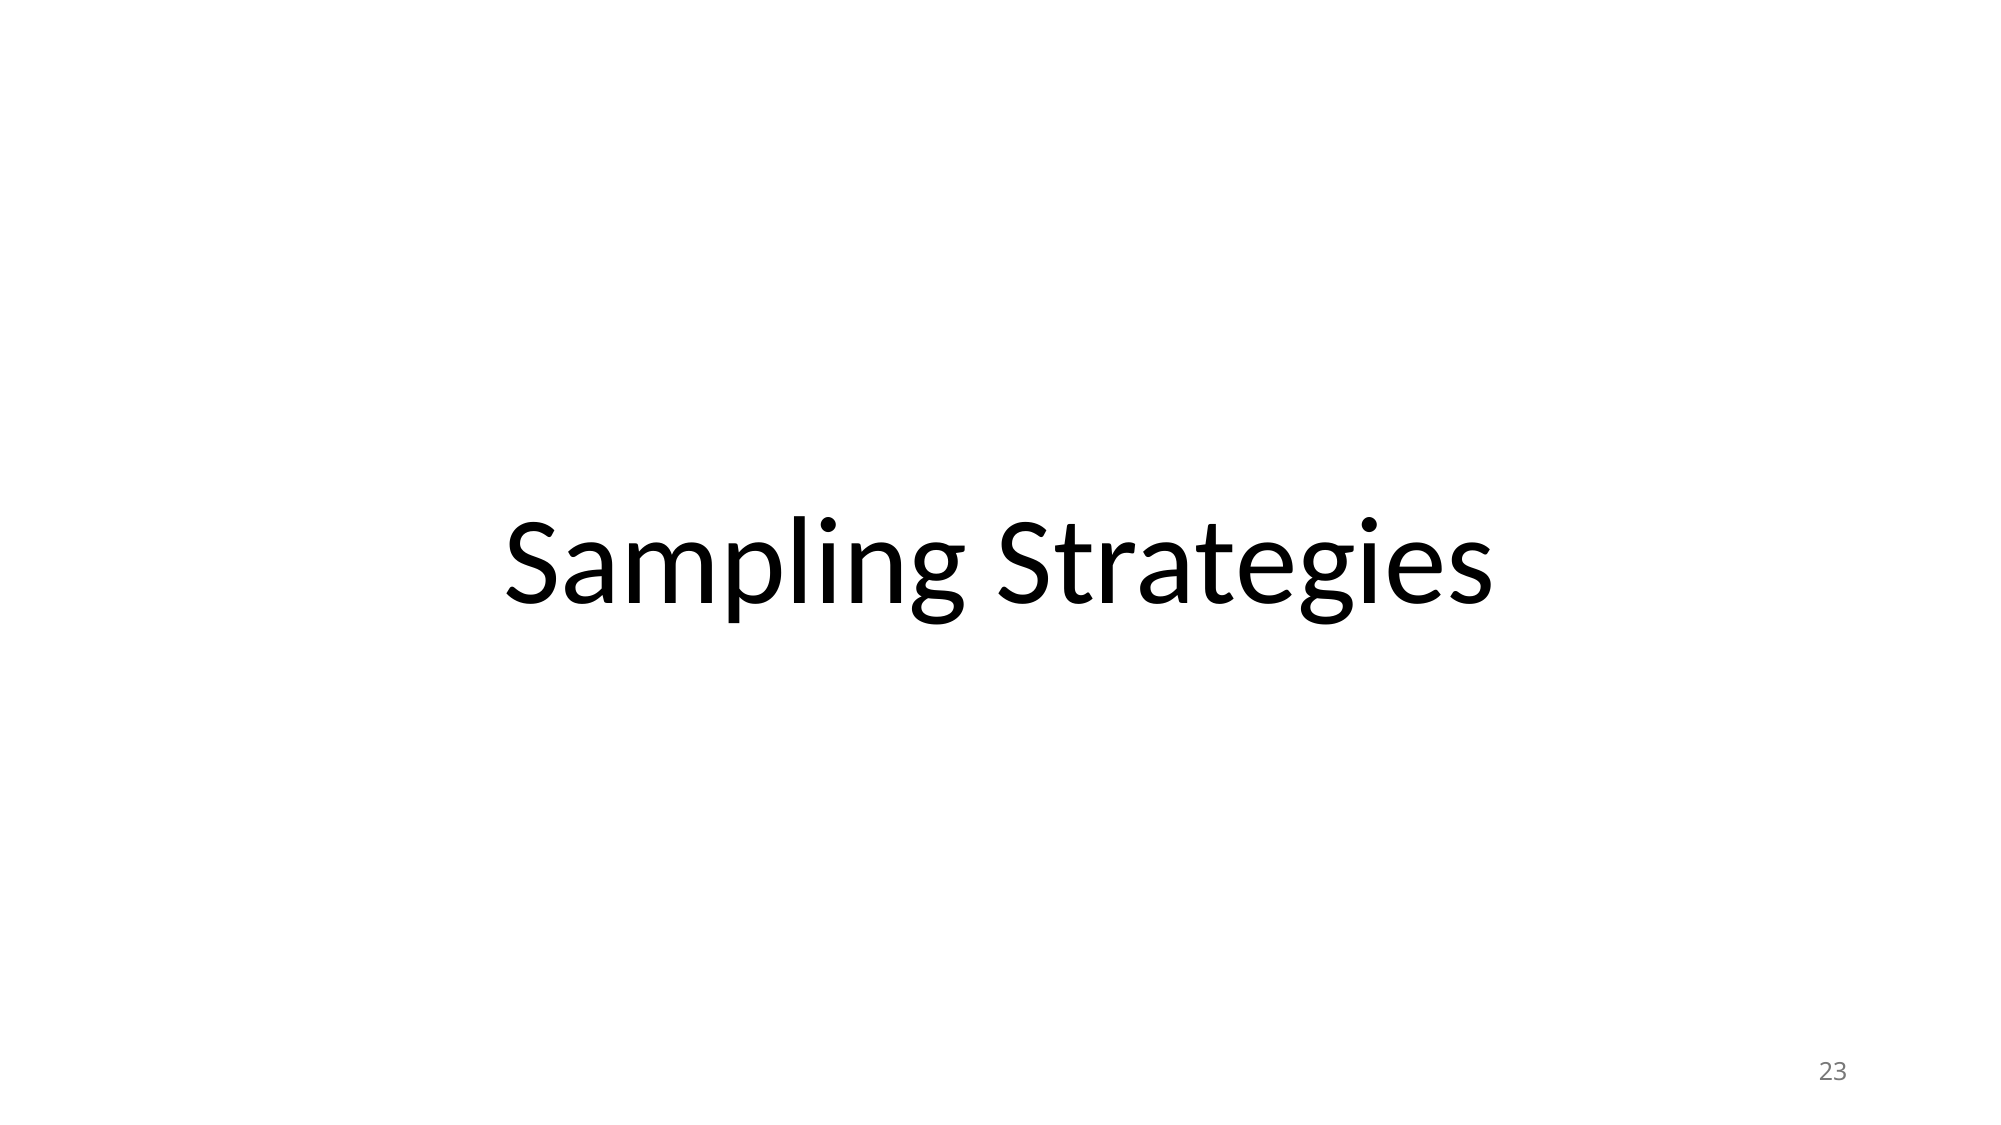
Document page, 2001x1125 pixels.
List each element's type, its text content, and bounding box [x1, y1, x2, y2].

text_box Sampling Strategies [249, 487, 1750, 638]
slide_number 23 [1412, 1042, 1863, 1103]
